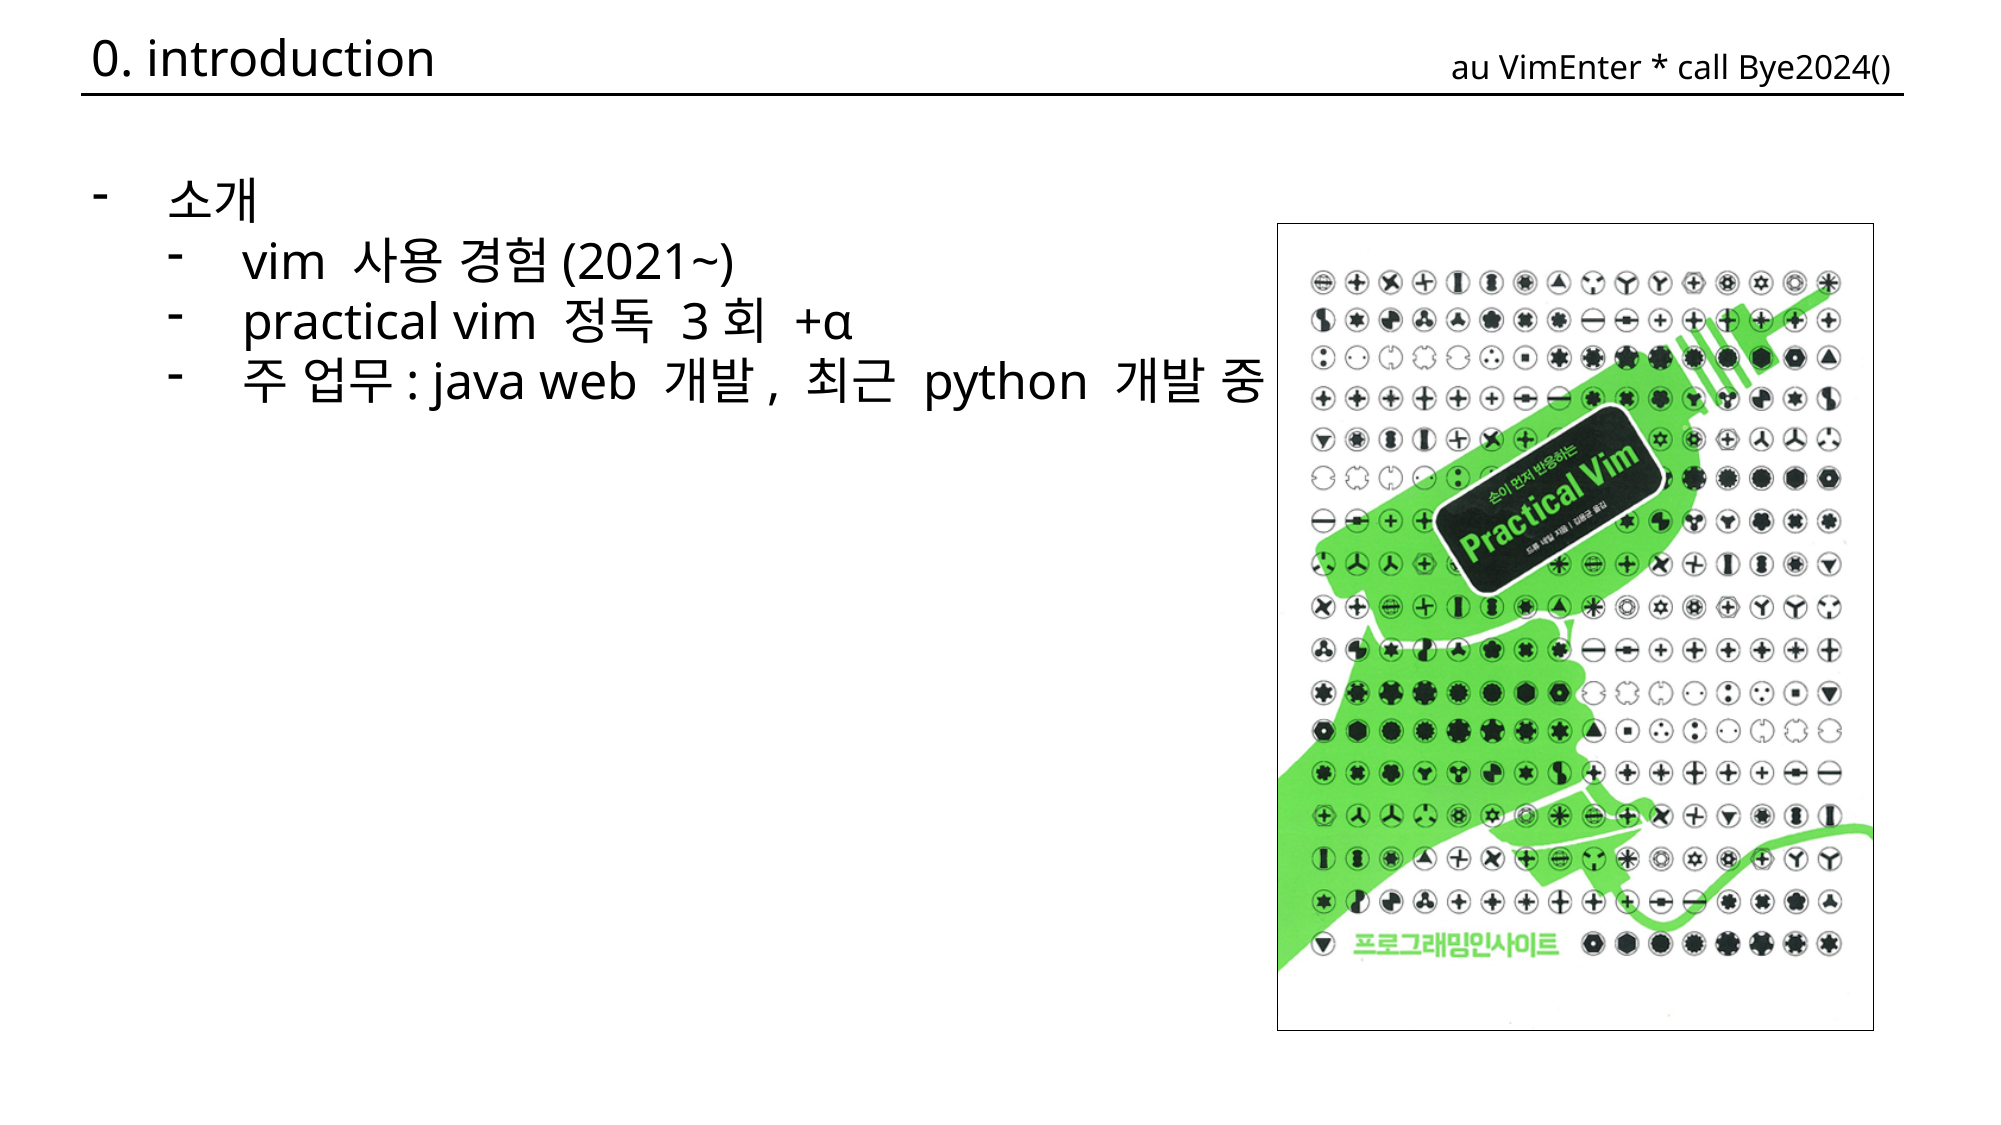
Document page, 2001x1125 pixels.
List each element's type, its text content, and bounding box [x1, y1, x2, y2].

text_box au VimEnter * call Bye2024() [1436, 38, 1907, 94]
text_box 0. introduction [76, 18, 452, 94]
text_box 소개 vim 사용 경험(2021~) practical vim 정독 3회 +α 주 업무: java web 개발, 최근 python 개발 중 [77, 162, 1281, 417]
picture [1276, 223, 1875, 1032]
